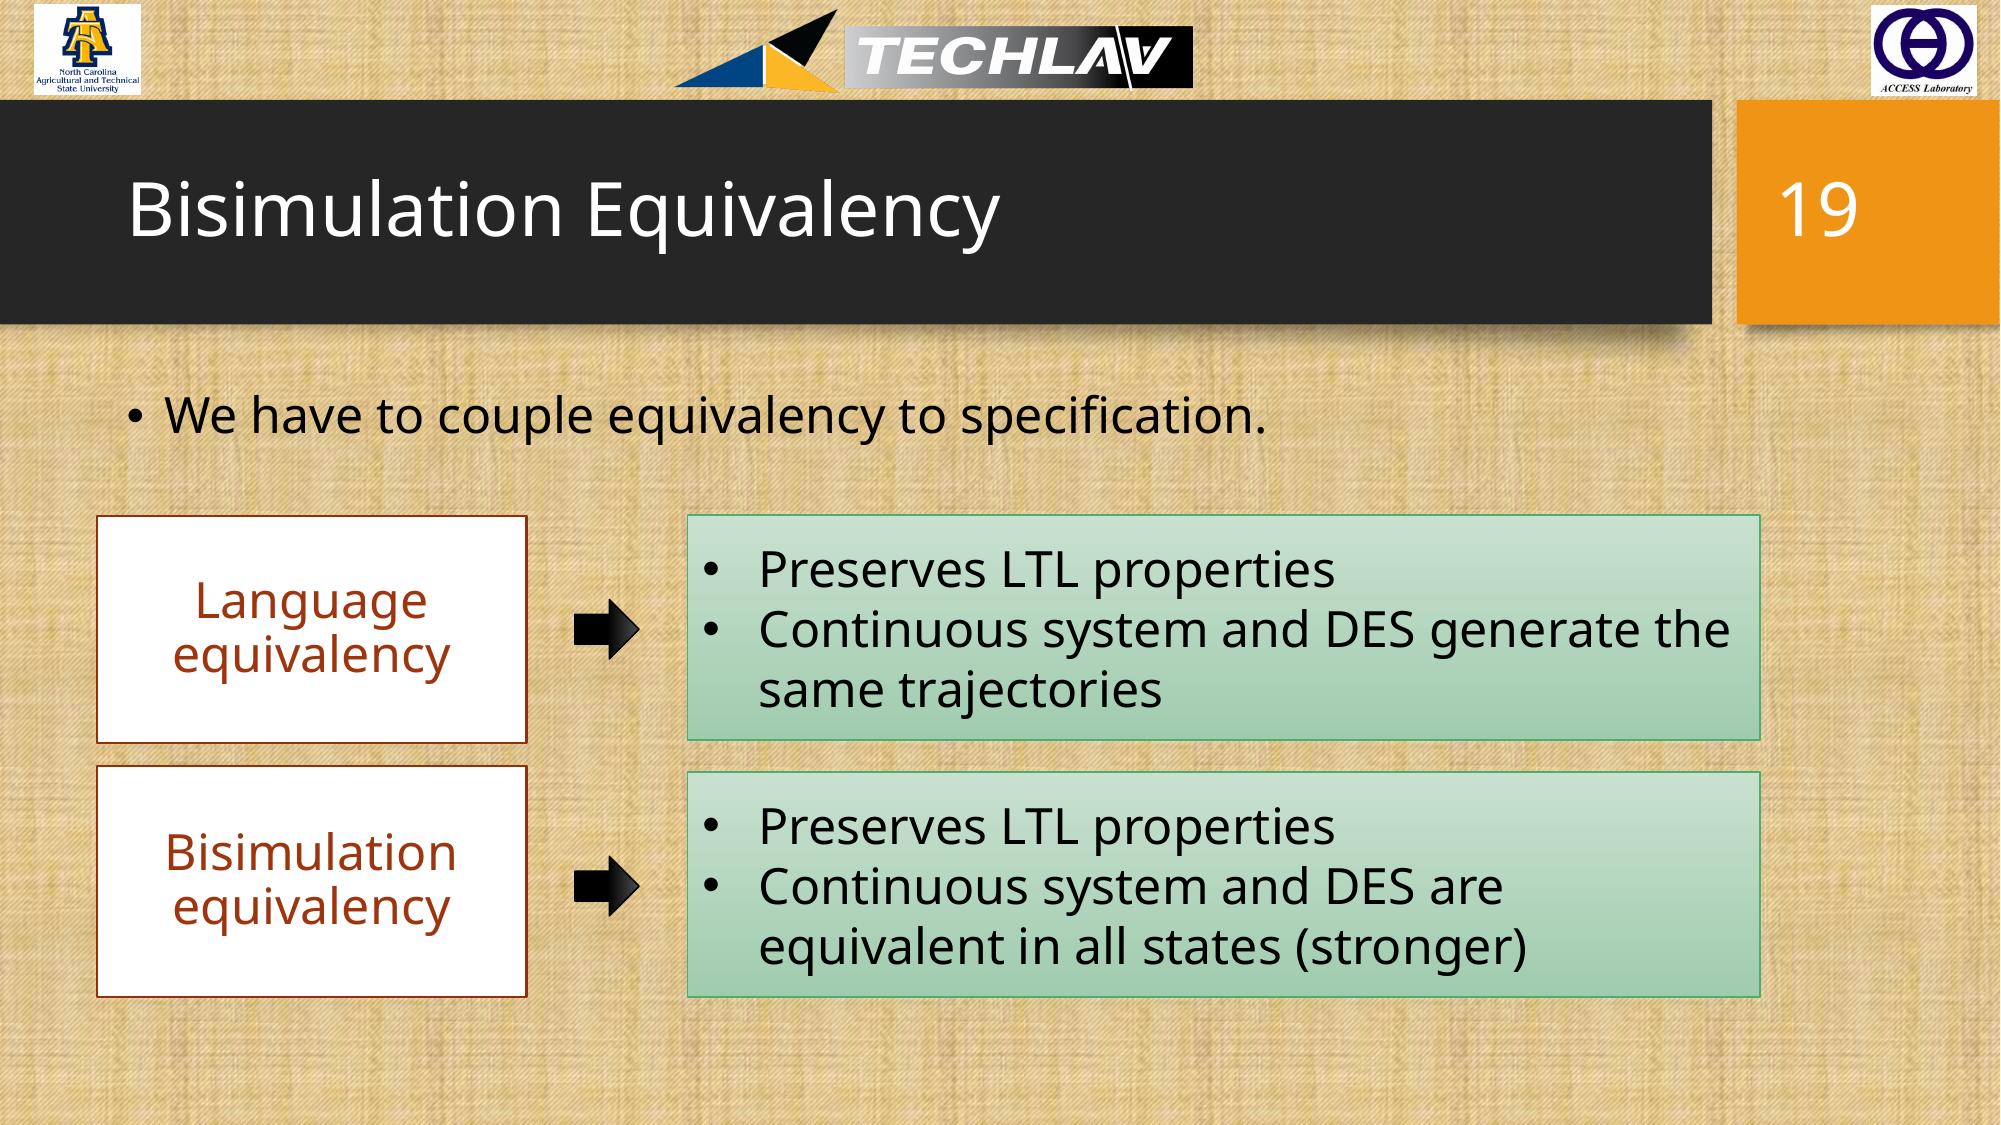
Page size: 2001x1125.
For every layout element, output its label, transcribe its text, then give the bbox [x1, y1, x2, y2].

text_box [34, 4, 1978, 96]
text_box Preserves LTL properties Continuous system and DES are equivalent in all states (stronger) [687, 771, 1761, 998]
text_box [574, 598, 640, 660]
text_box Preserves LTL properties Continuous system and DES generate the same trajectories [687, 514, 1761, 741]
text_box [574, 855, 640, 917]
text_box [96, 515, 527, 998]
slide_number 19 [1760, 123, 1950, 303]
title Bisimulation Equivalency [111, 123, 1689, 301]
picture [0, 0, 2001, 1125]
list We have to couple equivalency to specification. [111, 383, 1689, 974]
